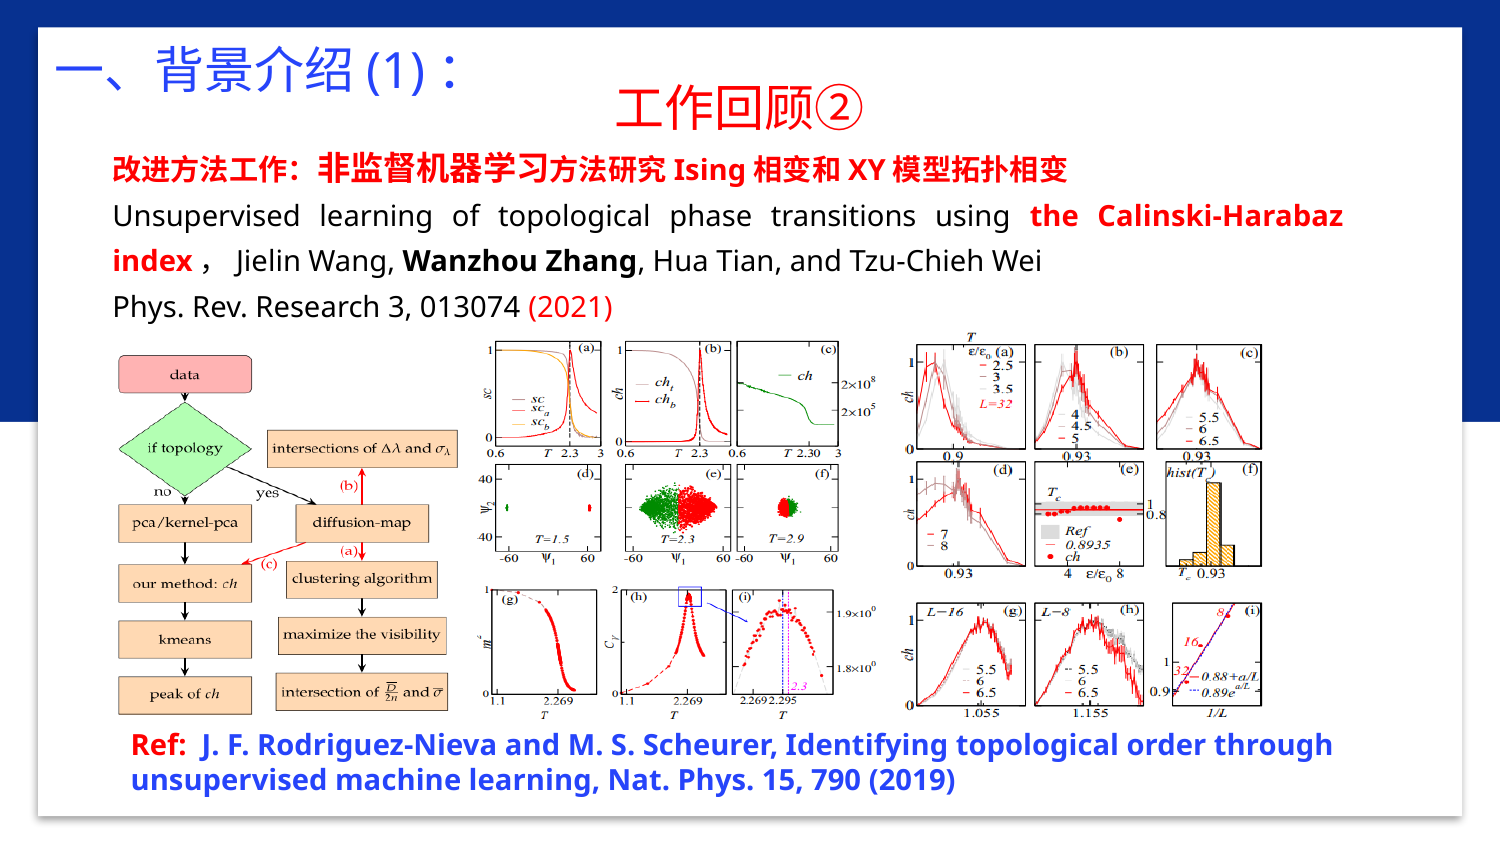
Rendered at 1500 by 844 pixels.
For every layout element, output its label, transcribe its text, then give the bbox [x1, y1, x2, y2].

picture [105, 347, 461, 719]
text_box Ref: J. F. Rodriguez-Nieva and M. S. Scheurer, Identifying topological order through unsupervised machine learning, Nat. Phys. 15, 790 (2019) [115, 718, 1350, 804]
text_box 一、背景介绍(1)： [39, 31, 790, 106]
text_box 改进方法工作：非监督机器学习方法研究Ising相变和XY模型拓扑相变 Unsupervised learning of topological phase transitions using the Calinski-Harabaz index，Jielin Wang, Wanzhou Zhang, Hua Tian, and Tzu-Chieh Wei Phys. Rev. Research 3, 013074 (2021) [97, 127, 1359, 331]
picture [477, 325, 1294, 731]
text_box 工作回顾② [437, 62, 1041, 127]
